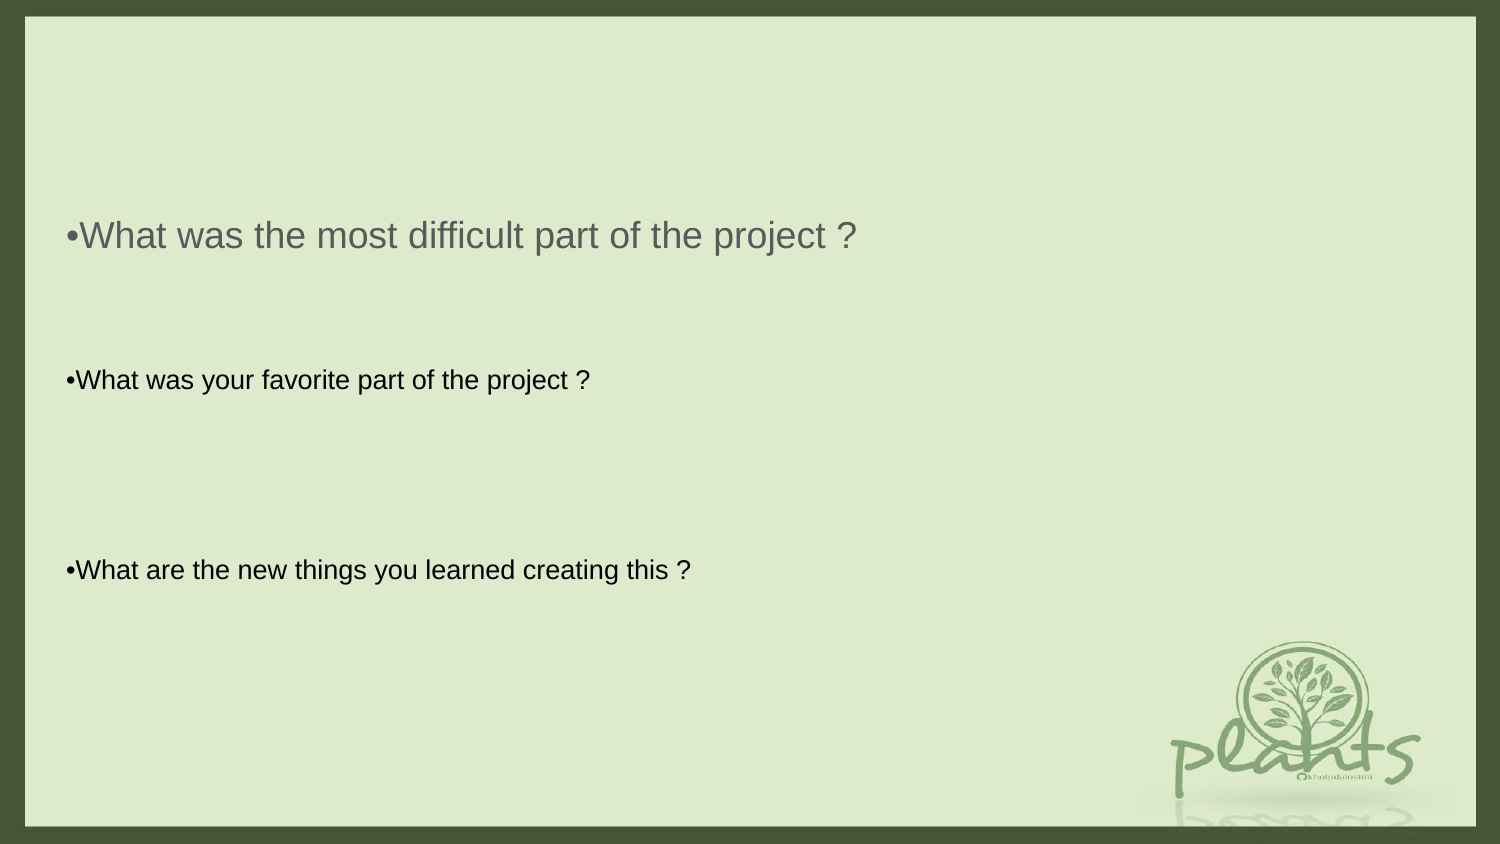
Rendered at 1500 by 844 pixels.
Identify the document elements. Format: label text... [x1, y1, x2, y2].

picture [0, 0, 1500, 844]
list •What was the most difficult part of the project ? •What was your favorite part of the project ? •What are the new things you learned creating this ? [51, 189, 1449, 750]
